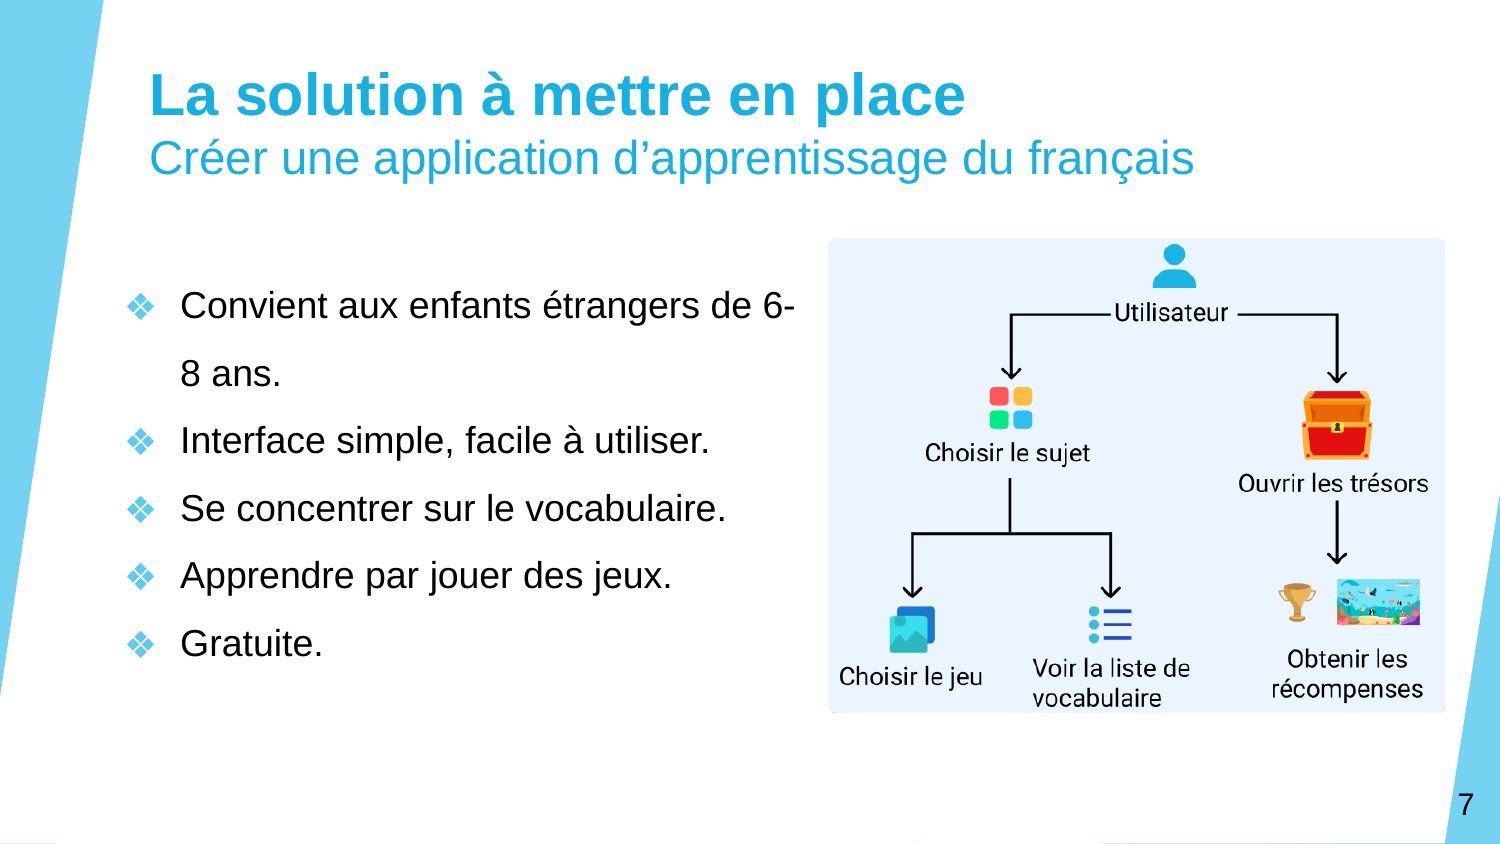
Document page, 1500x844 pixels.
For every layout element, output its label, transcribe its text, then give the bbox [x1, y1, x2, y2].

title La solution à mettre en place Créer une application d’apprentissage du français [134, 48, 1222, 197]
text_box [0, 0, 1500, 844]
text_box [1457, 493, 1500, 762]
picture [828, 238, 1445, 713]
slide_number ‹#› [1431, 762, 1500, 844]
text_box Convient aux enfants étrangers de 6-8 ans. Interface simple, facile à utiliser. Se concentrer sur le vocabulaire. Apprendre par jouer des jeux. Gratuite. [90, 251, 823, 672]
text_box [0, 0, 104, 698]
